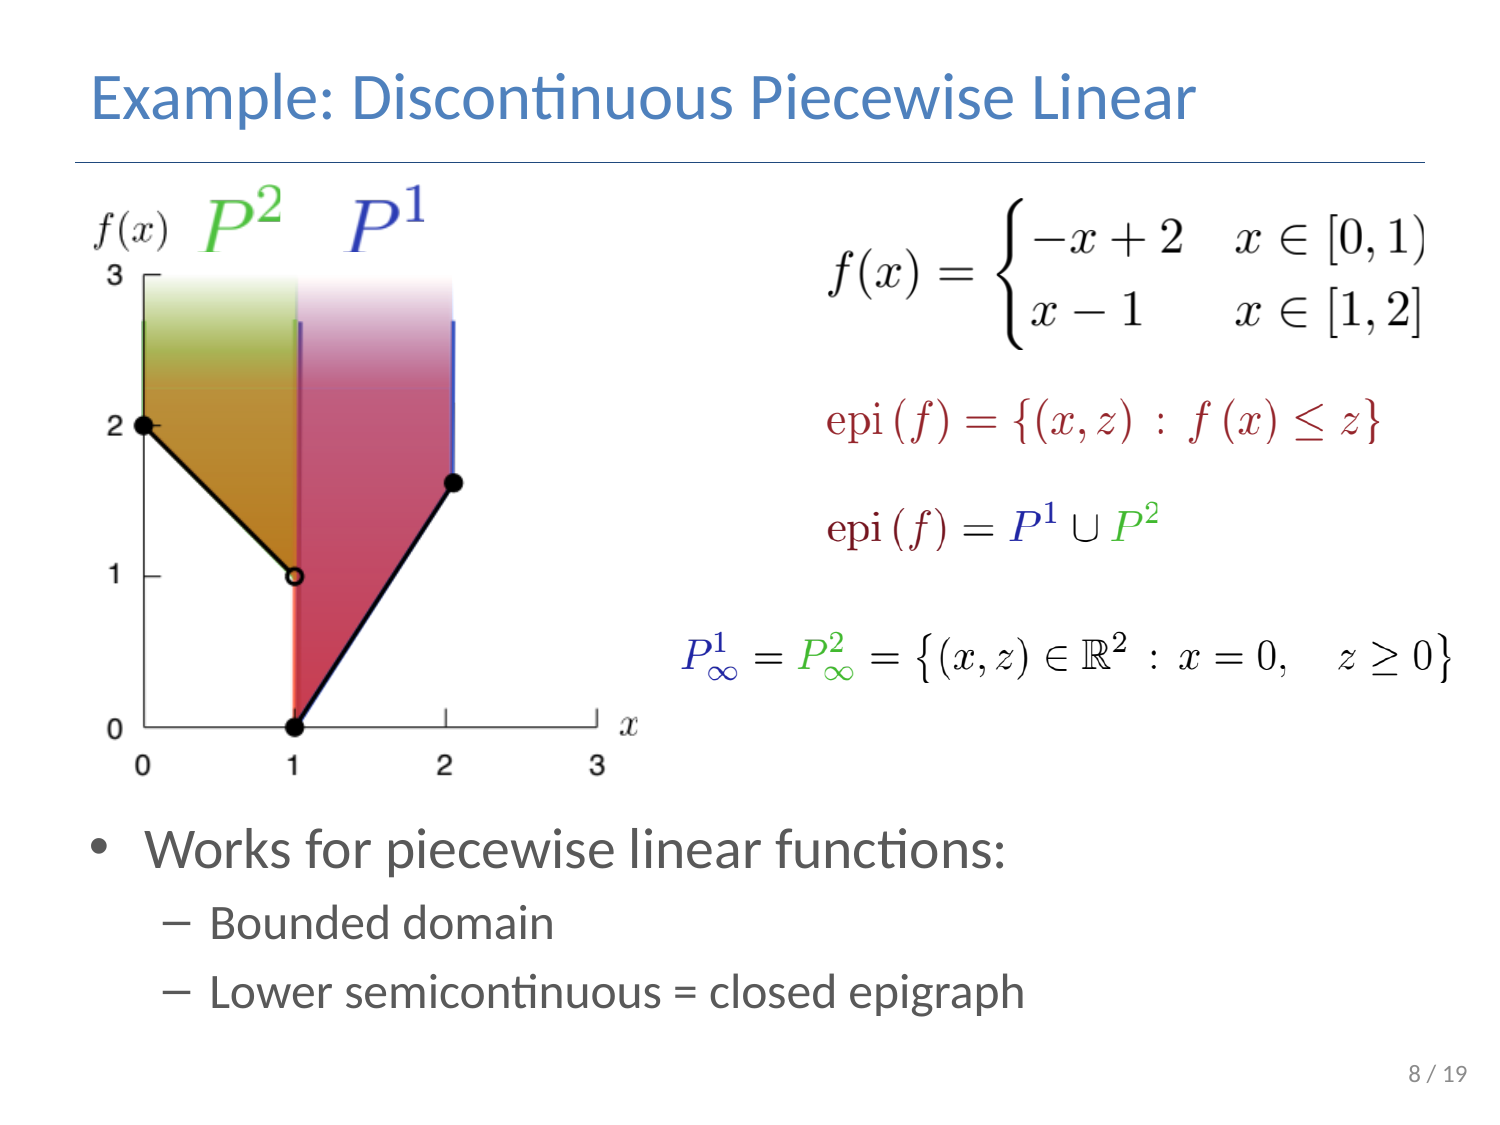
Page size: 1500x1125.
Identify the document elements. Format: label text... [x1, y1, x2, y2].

list Works for piecewise linear functions: Bounded domain Lower semicontinuous = closed epigraph [73, 803, 1424, 1027]
picture [826, 500, 1158, 551]
picture [680, 631, 1451, 684]
picture [826, 197, 1424, 350]
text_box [196, 184, 425, 252]
picture [93, 142, 638, 800]
picture [826, 397, 1380, 444]
slide_number 7 / 19 [1336, 1042, 1483, 1103]
title Example: Discontinuous Piecewise Linear [75, 45, 1425, 141]
